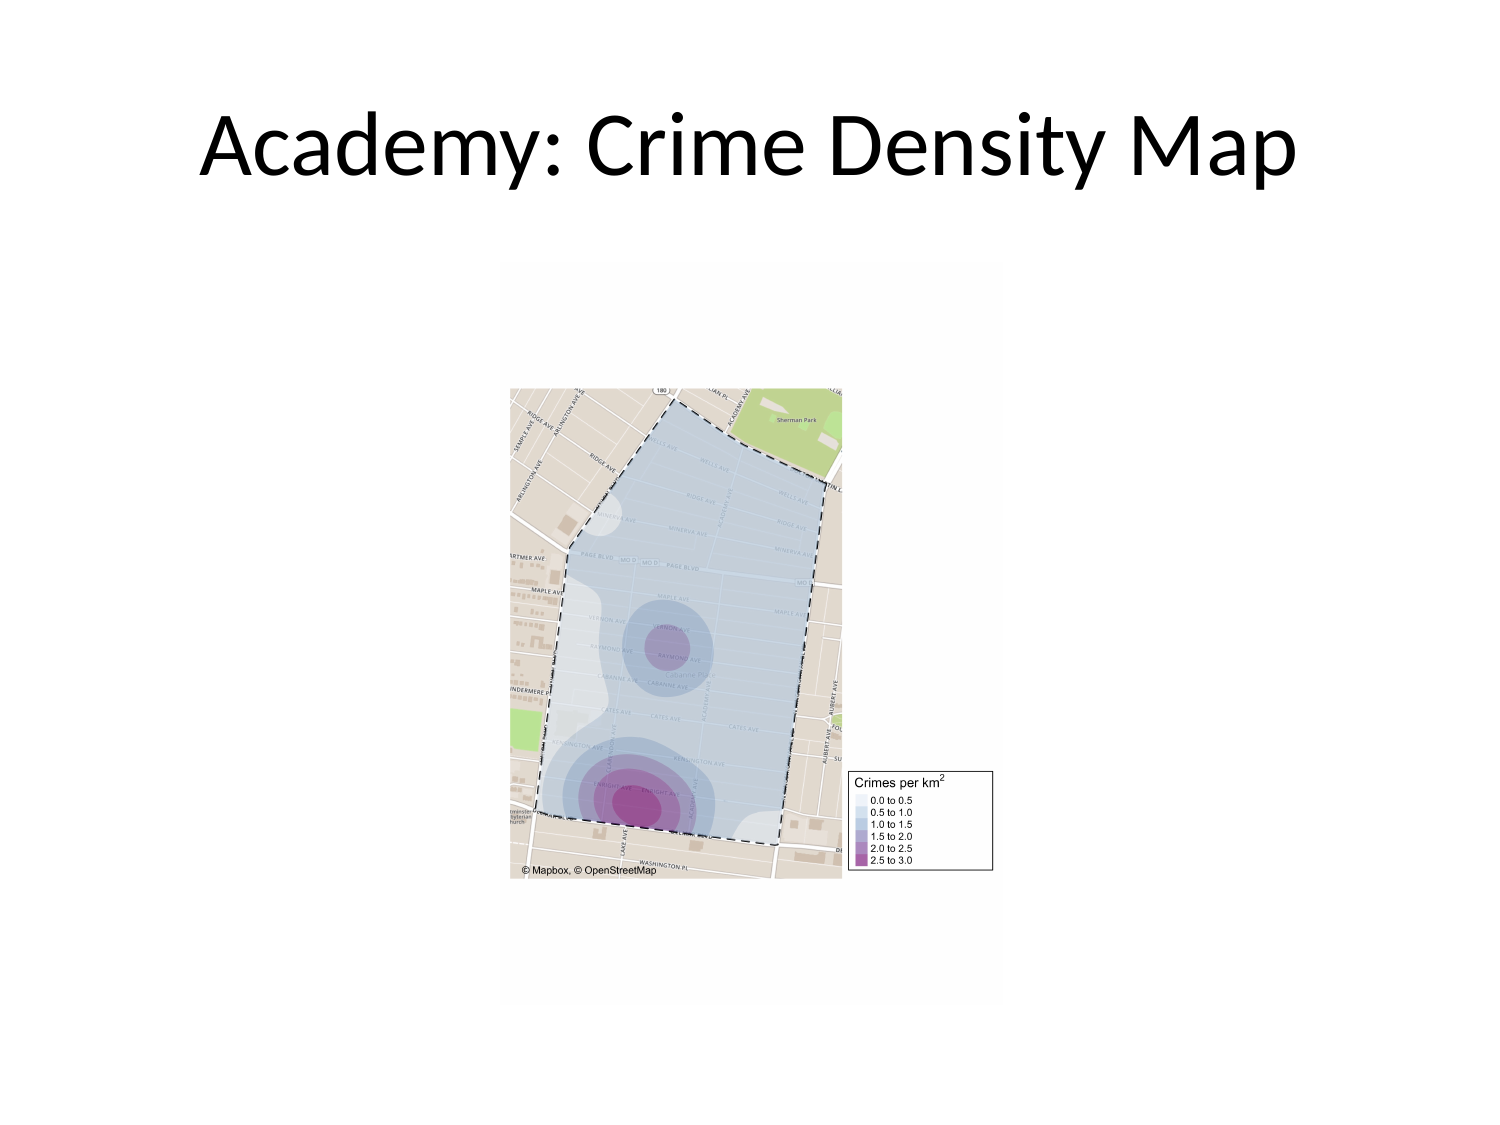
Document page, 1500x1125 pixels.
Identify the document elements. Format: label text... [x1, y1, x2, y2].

picture [499, 262, 1003, 1005]
title Academy: Crime Density Map [75, 45, 1425, 233]
